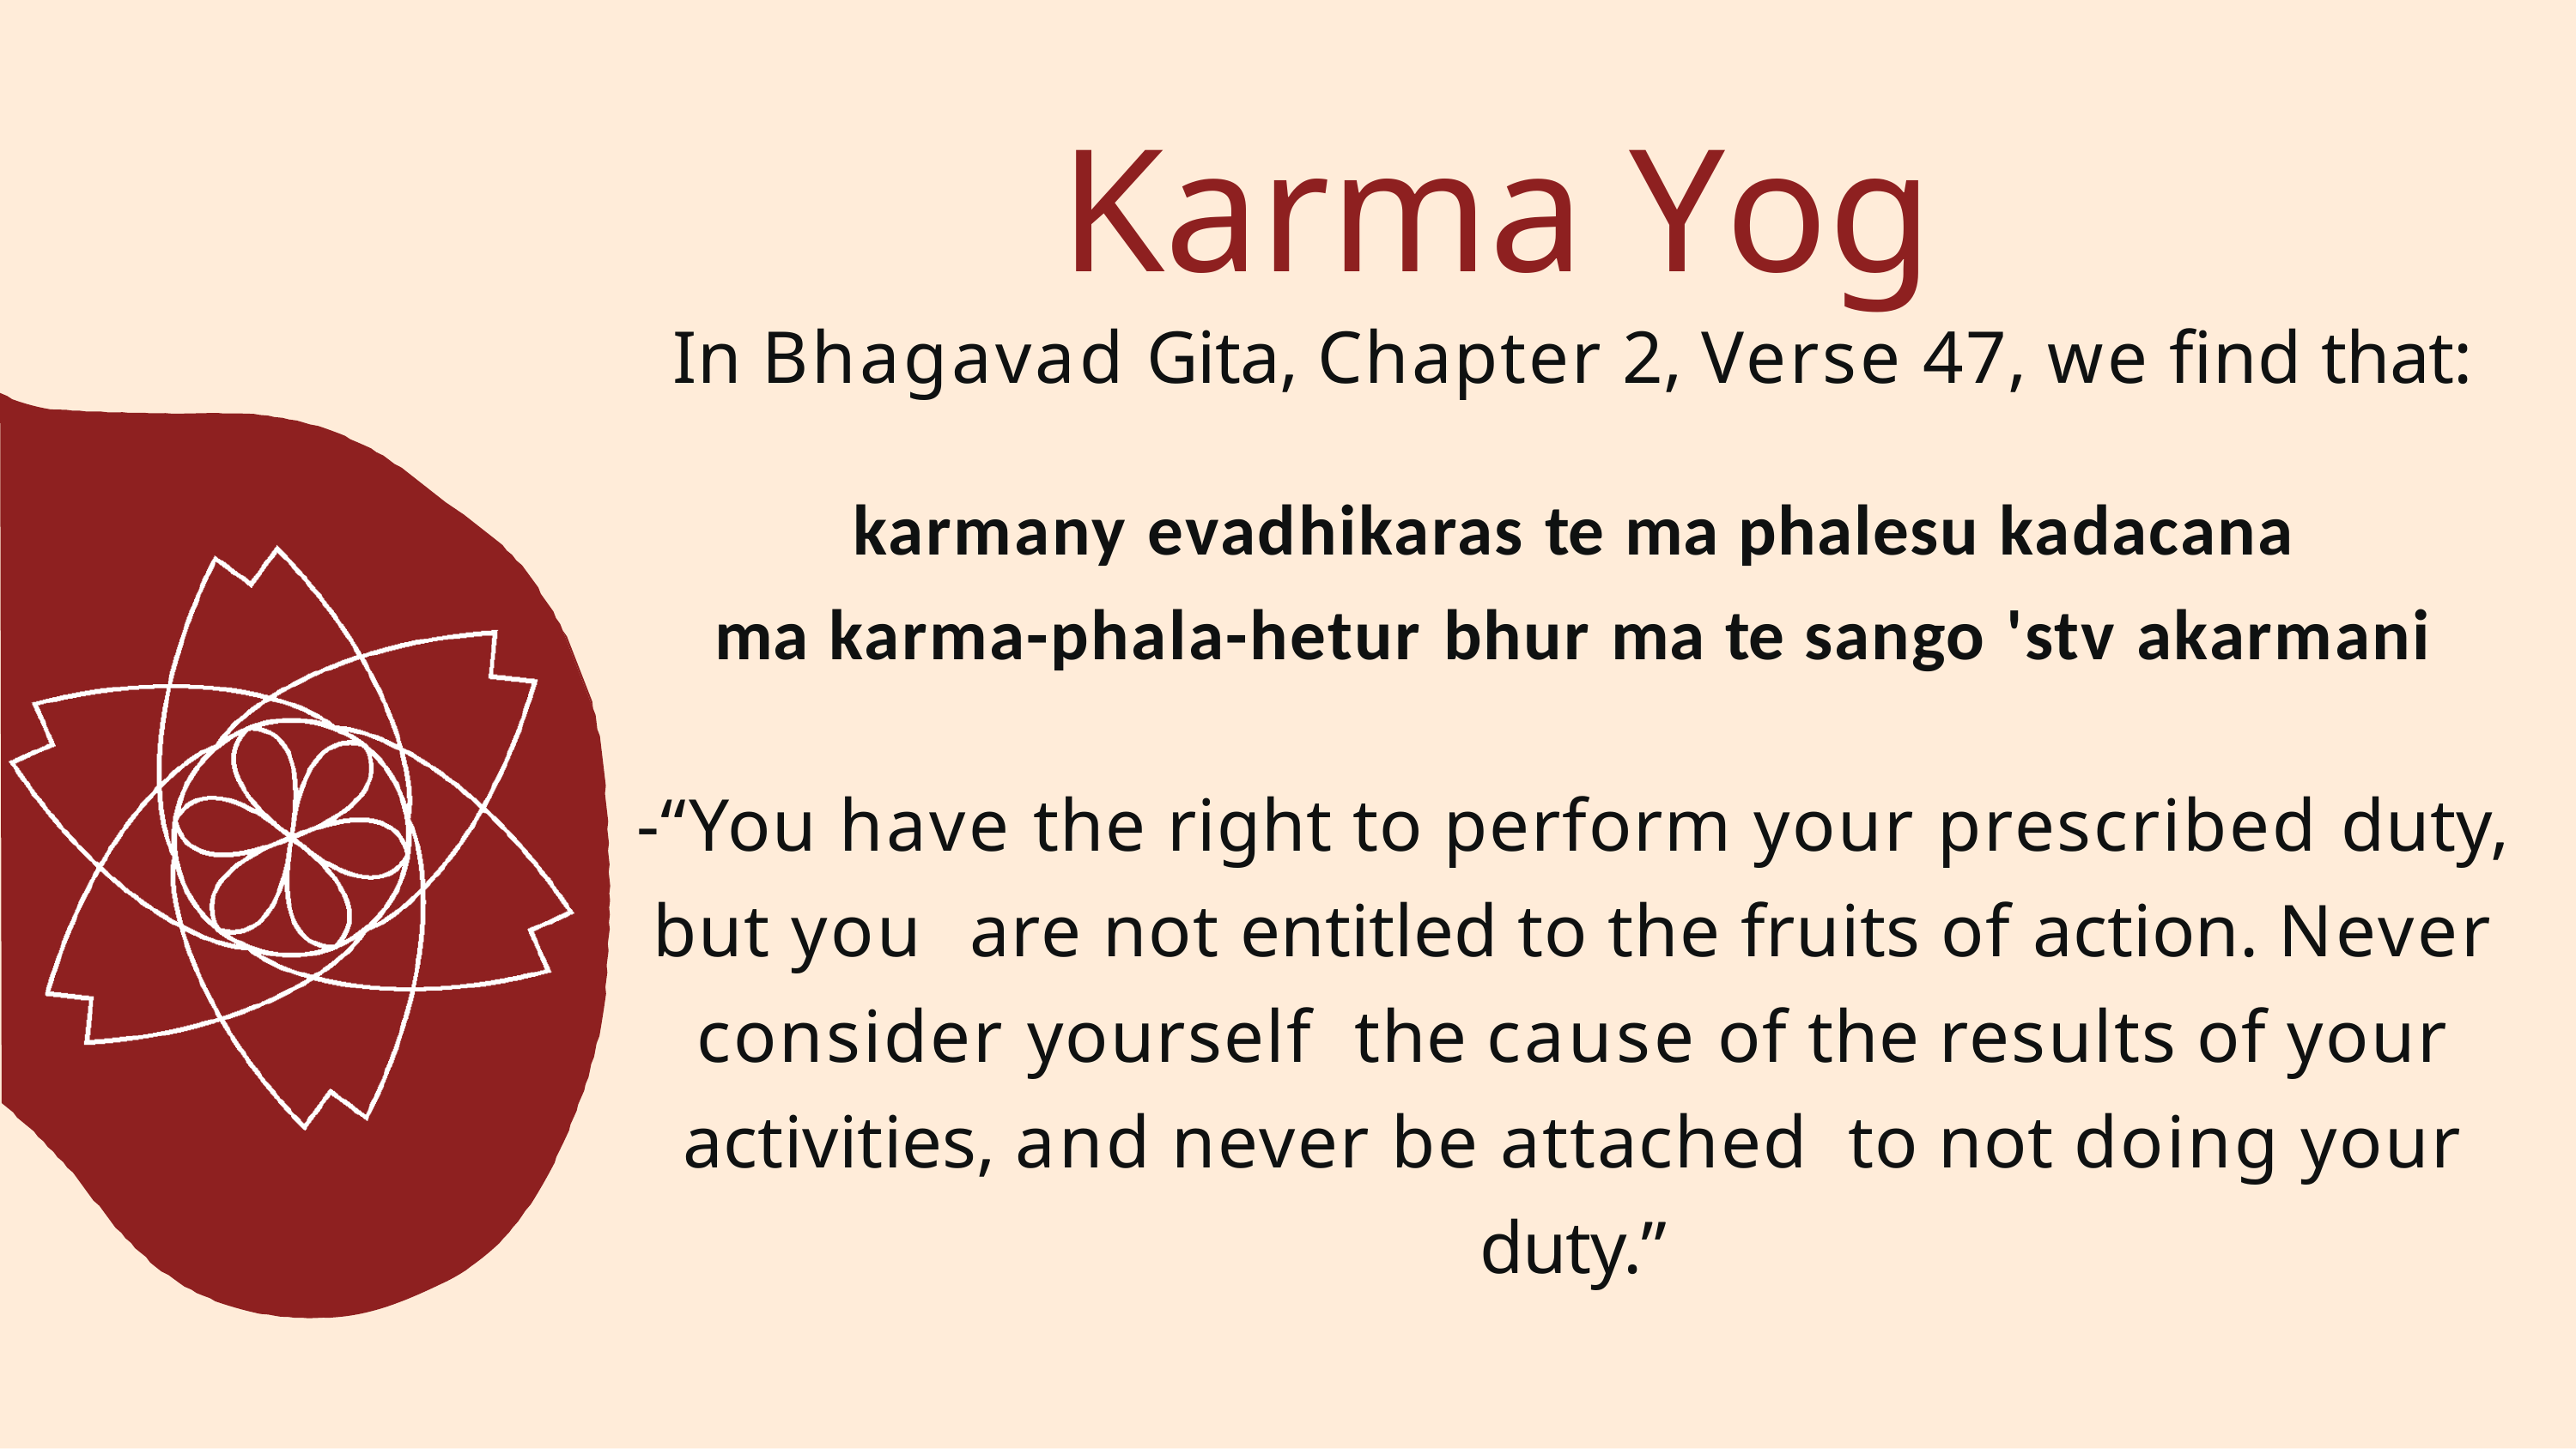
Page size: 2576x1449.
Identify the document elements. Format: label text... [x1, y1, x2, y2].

text_box In Bhagavad Gita, Chapter 2, Verse 47, we find that: karmany evadhikaras te ma phalesu kadacana ma karma-phala-hetur bhur ma te sango 'stv akarmani -“You have the right to perform your prescribed duty, but you are not entitled to the fruits of action. Never consider yourself the cause of the results of your activities, and never be attached to not doing your duty.” [467, 220, 2524, 1288]
title Karma Yog [930, 99, 2061, 220]
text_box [0, 392, 611, 1319]
